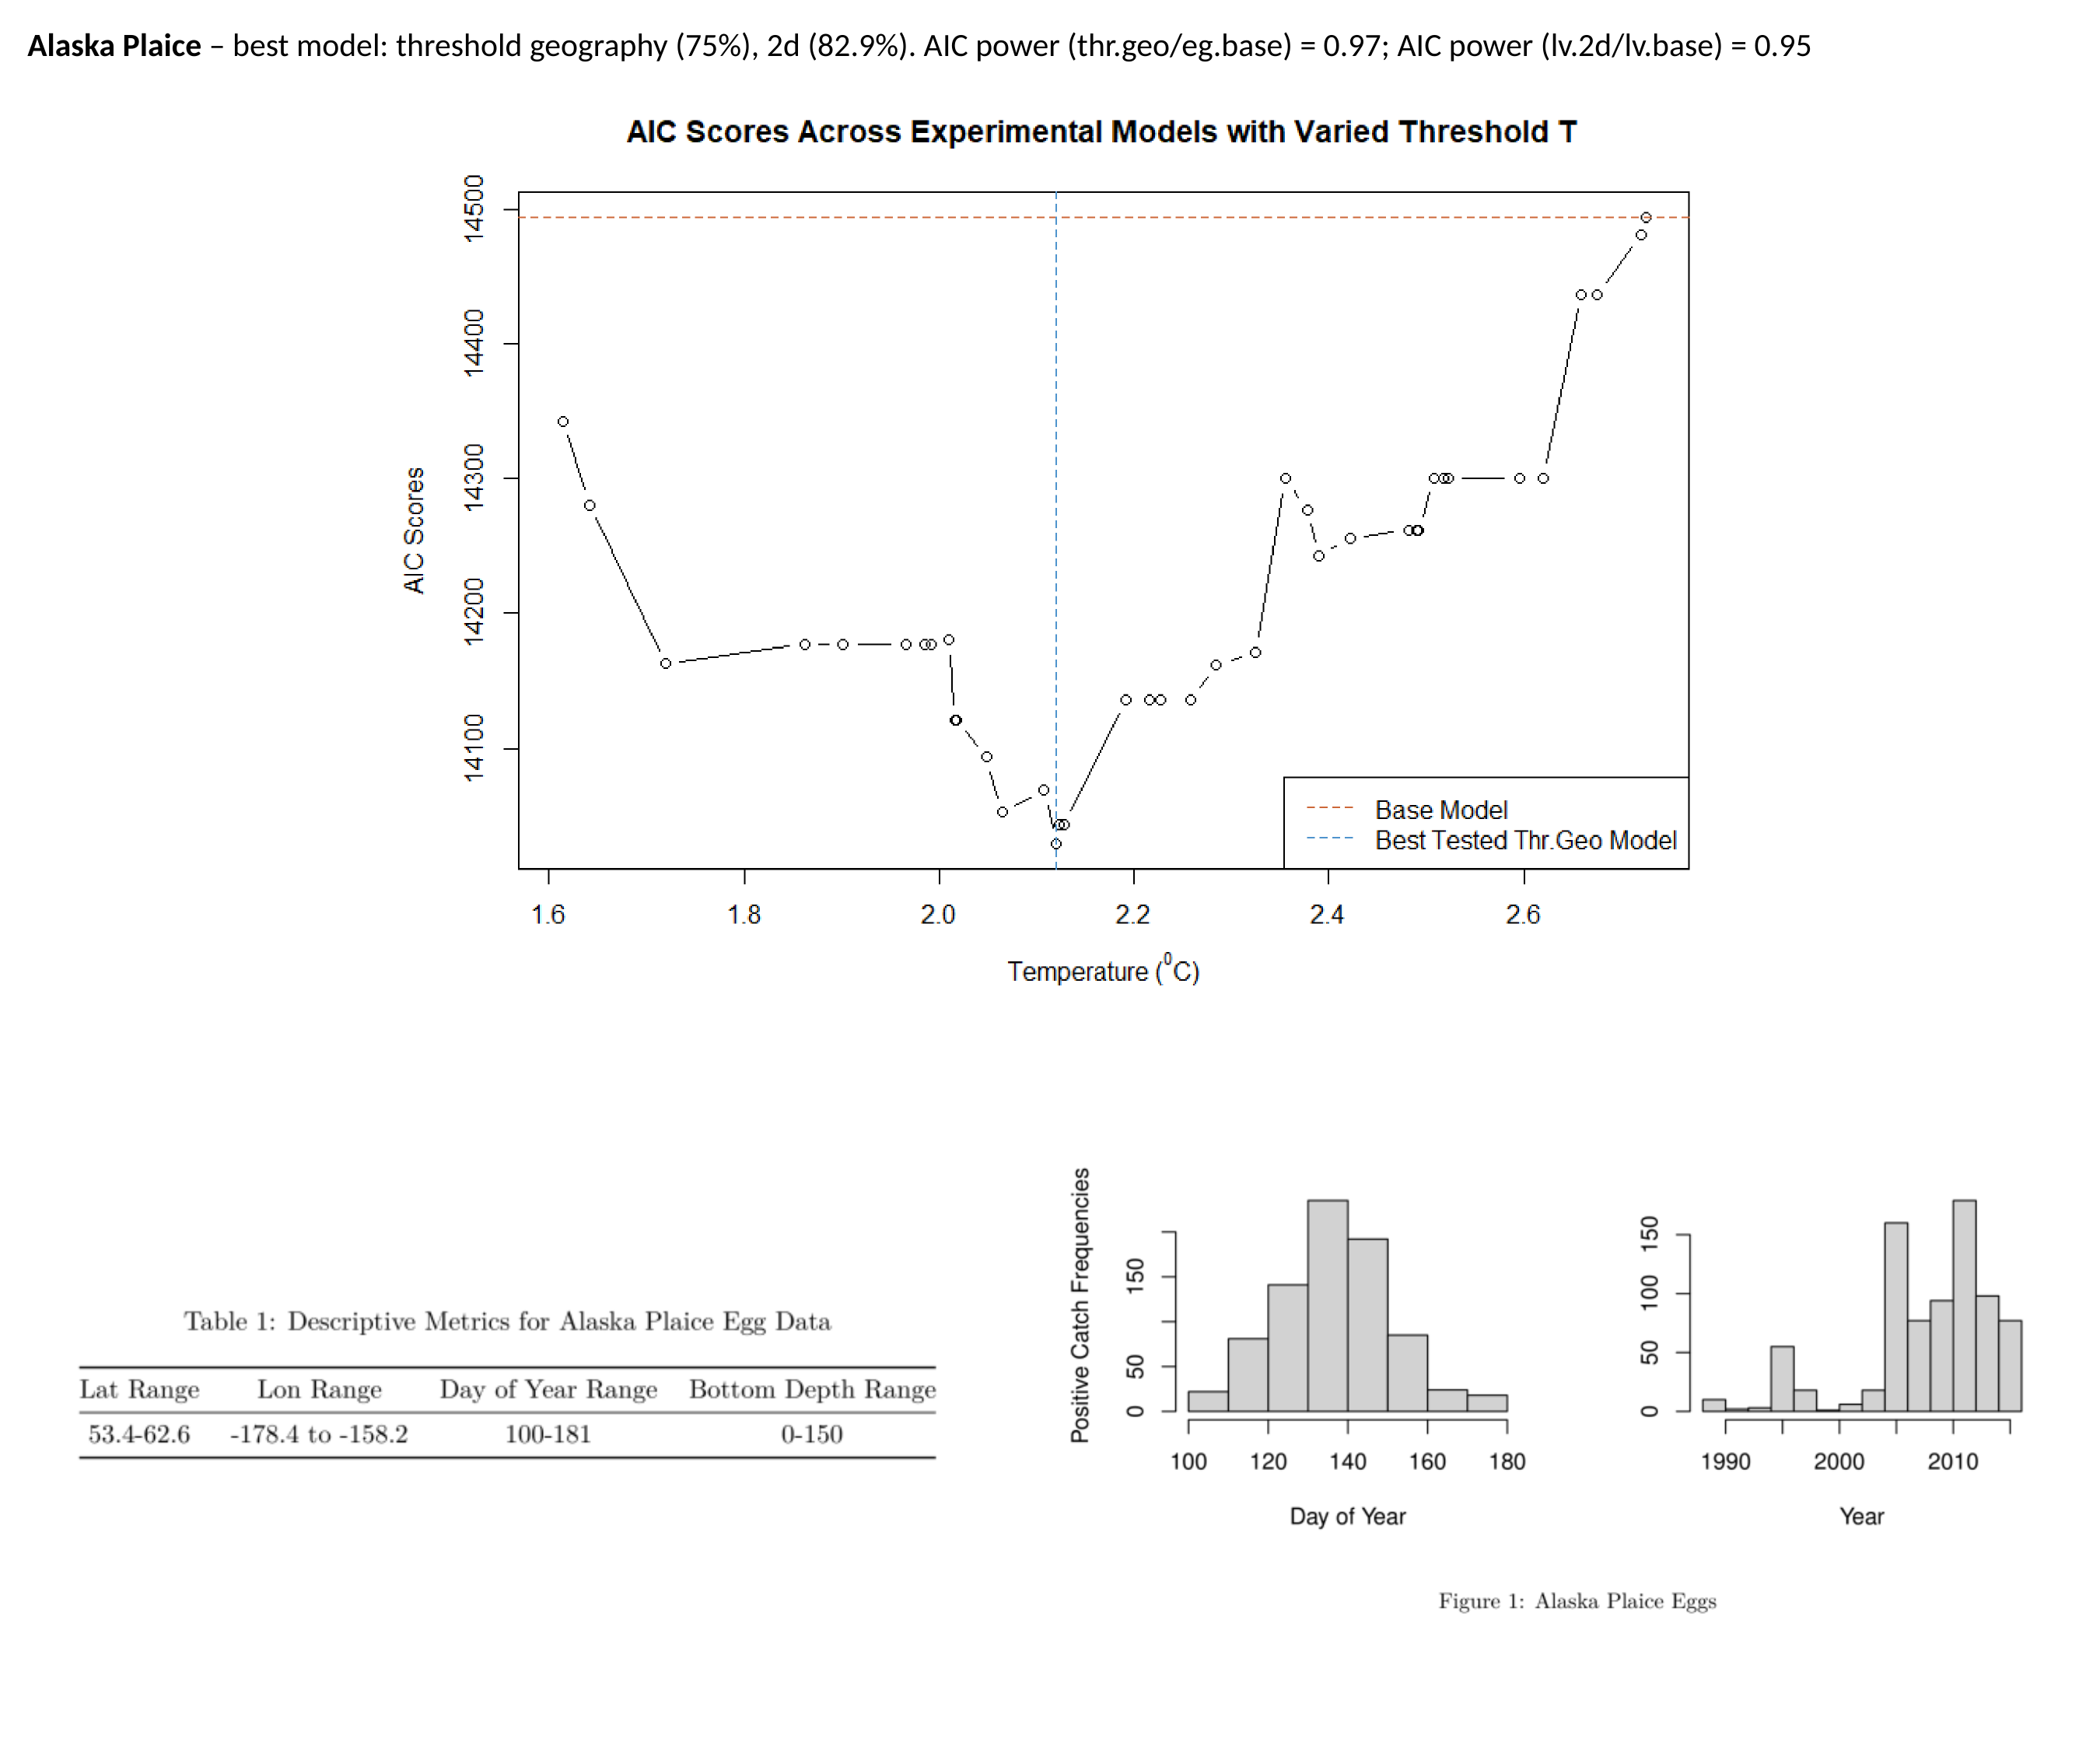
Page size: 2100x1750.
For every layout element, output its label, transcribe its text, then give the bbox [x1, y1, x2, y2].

picture [1049, 1148, 2042, 1626]
text_box Alaska Plaice – best model: threshold geography (75%), 2d (82.9%). AIC power (thr.geo/eg.base) = 0.97; AIC power (lv.2d/lv.base) = 0.95 [16, 18, 2092, 69]
picture [397, 97, 1703, 994]
picture [40, 1291, 984, 1482]
